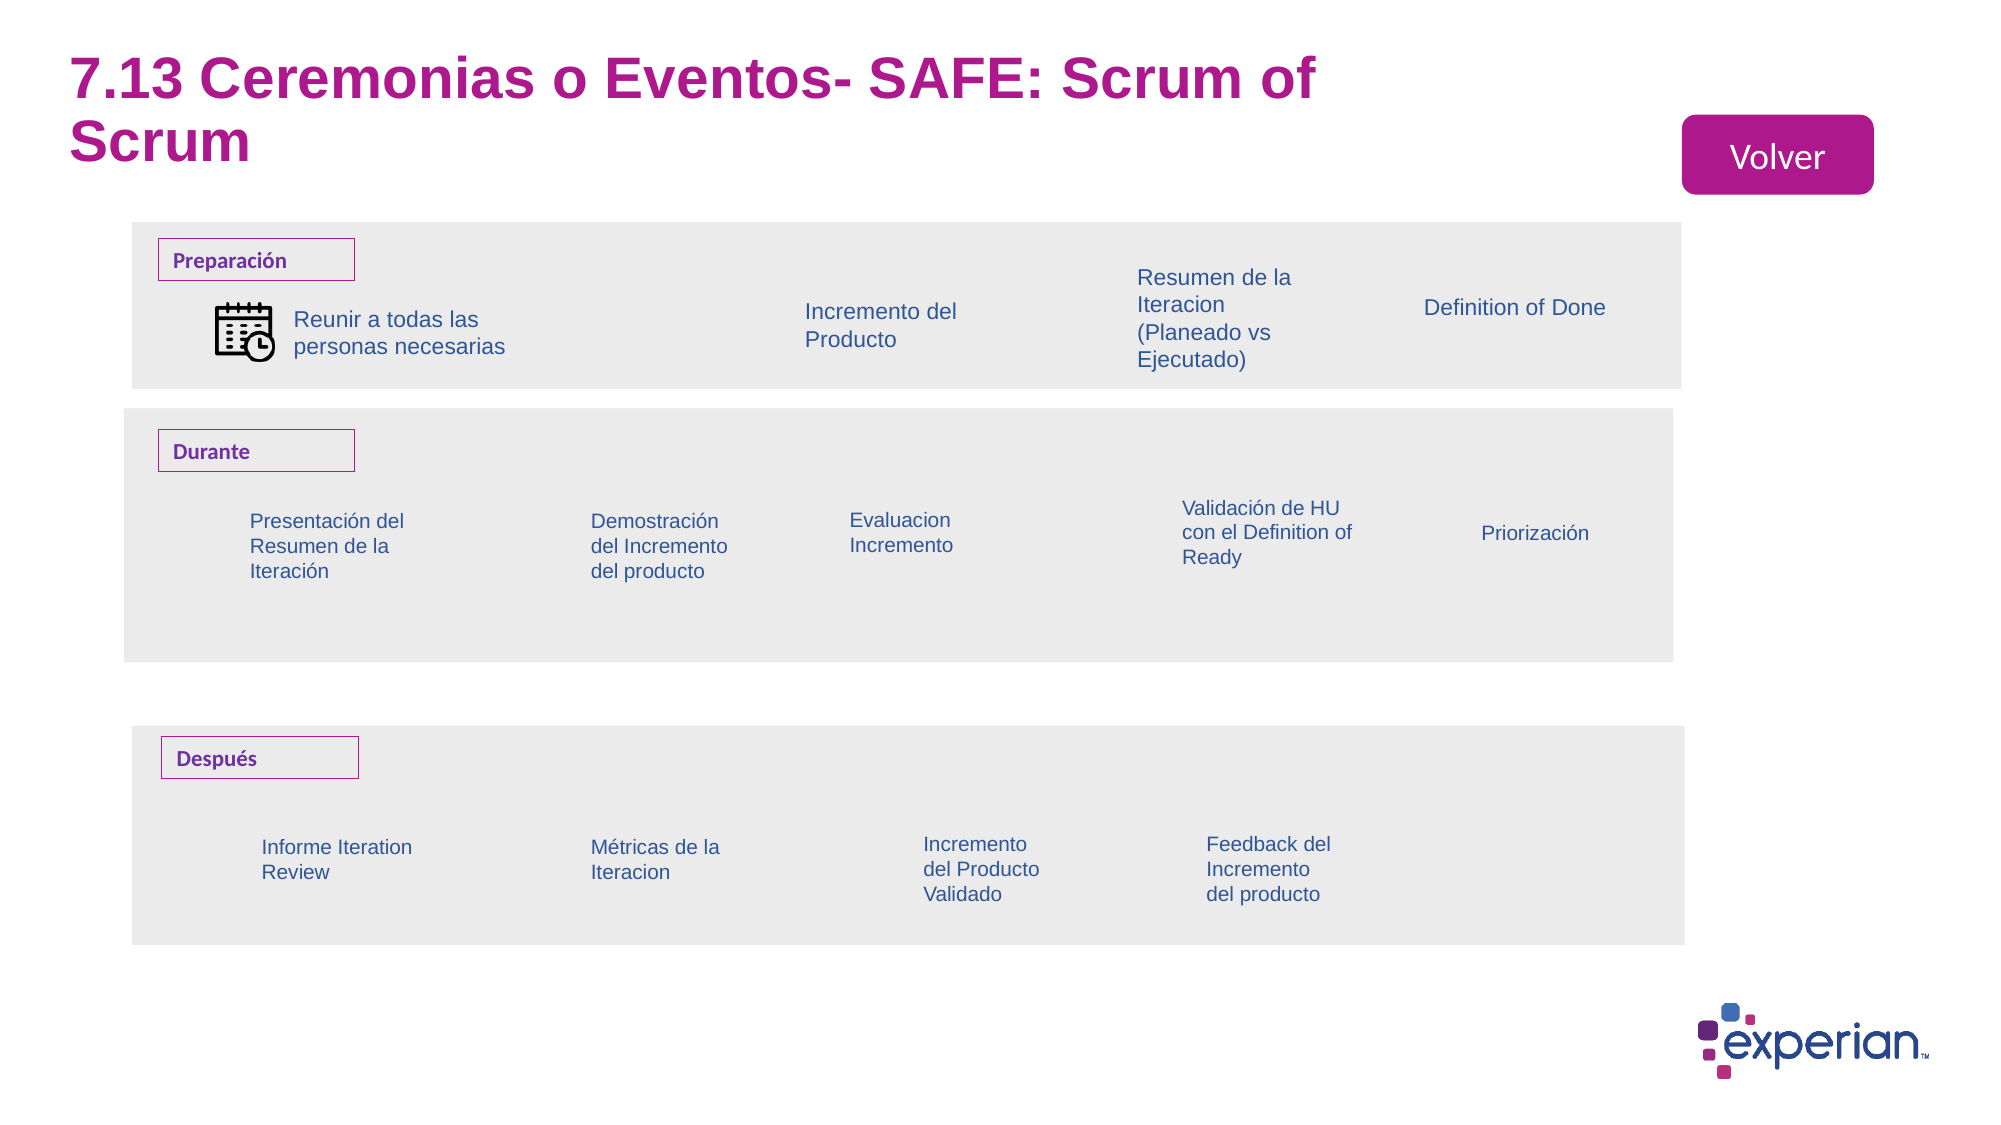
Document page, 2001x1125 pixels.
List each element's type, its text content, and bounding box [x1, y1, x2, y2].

text_box Informe Iteration Review [246, 826, 445, 891]
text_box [215, 297, 533, 369]
text_box Durante [158, 429, 355, 472]
text_box 7.13 Ceremonias o Eventos- SAFE: Scrum of Scrum [54, 39, 1454, 182]
text_box Volver [1681, 114, 1874, 195]
text_box [131, 725, 1686, 946]
text_box Incremento del Producto [790, 289, 1018, 360]
text_box Presentación del Resumen de la Iteración [235, 500, 424, 590]
text_box Definition of Done [1409, 285, 1637, 328]
text_box Priorización [1466, 512, 1655, 552]
text_box Evaluacion Incremento [834, 499, 1024, 565]
text_box Métricas de la Iteracion [576, 826, 765, 891]
text_box Feedback del Incremento del producto [1191, 822, 1350, 913]
picture [1698, 1003, 1929, 1079]
text_box Resumen de la Iteracion (Planeado vs Ejecutado) [1122, 255, 1350, 380]
text_box Preparación [158, 238, 355, 281]
text_box [123, 407, 1674, 663]
text_box [131, 221, 1682, 390]
text_box Incremento del Producto Validado [908, 823, 1067, 913]
text_box Validación de HU con el Definition of Ready [1167, 486, 1378, 577]
text_box Demostración del Incremento del producto [576, 500, 765, 590]
text_box Después [161, 736, 359, 779]
